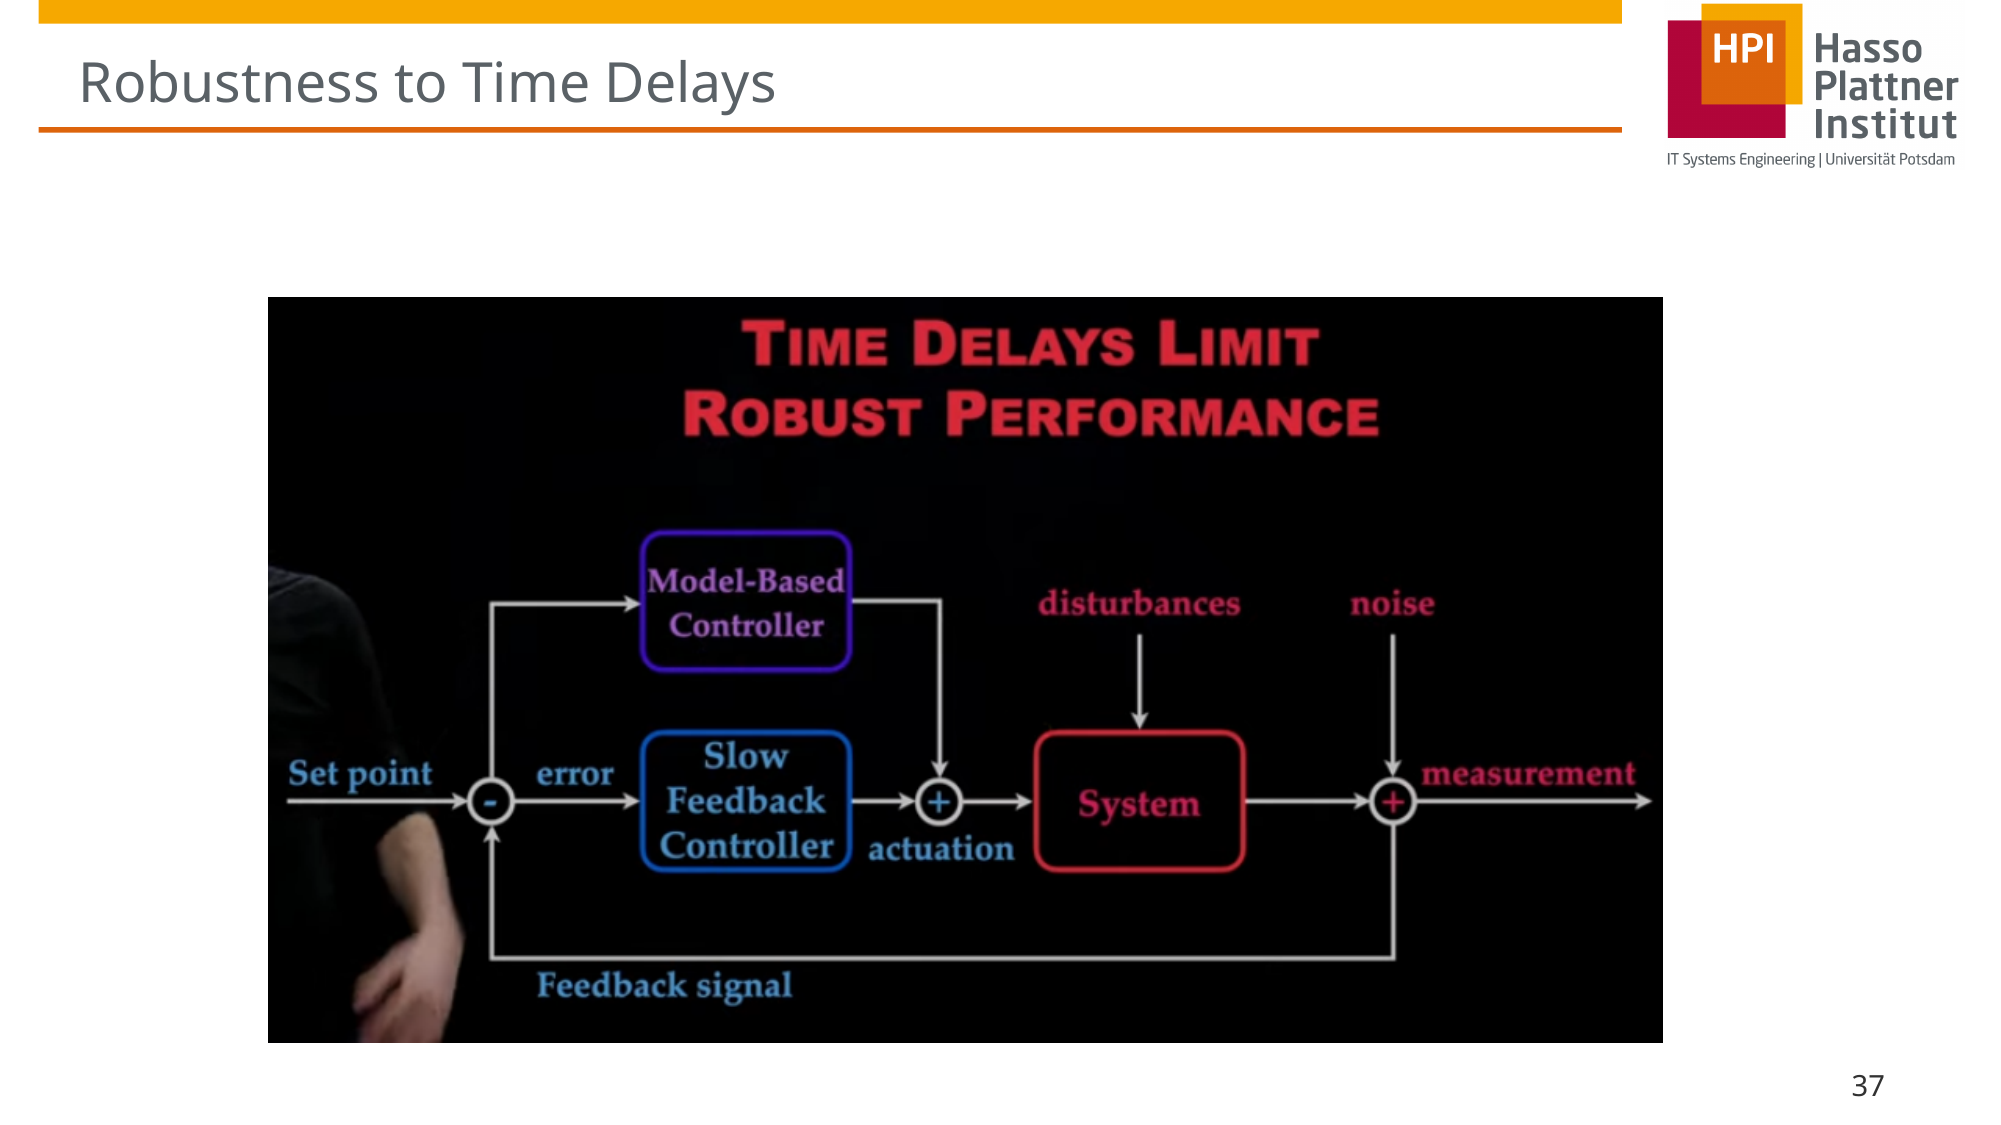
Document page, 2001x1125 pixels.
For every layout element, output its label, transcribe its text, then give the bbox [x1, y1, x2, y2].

title Robustness to Time Delays [78, 23, 1583, 115]
slide_number 37 [1834, 1064, 1961, 1107]
picture [1664, 0, 1965, 170]
picture [268, 297, 1663, 1044]
